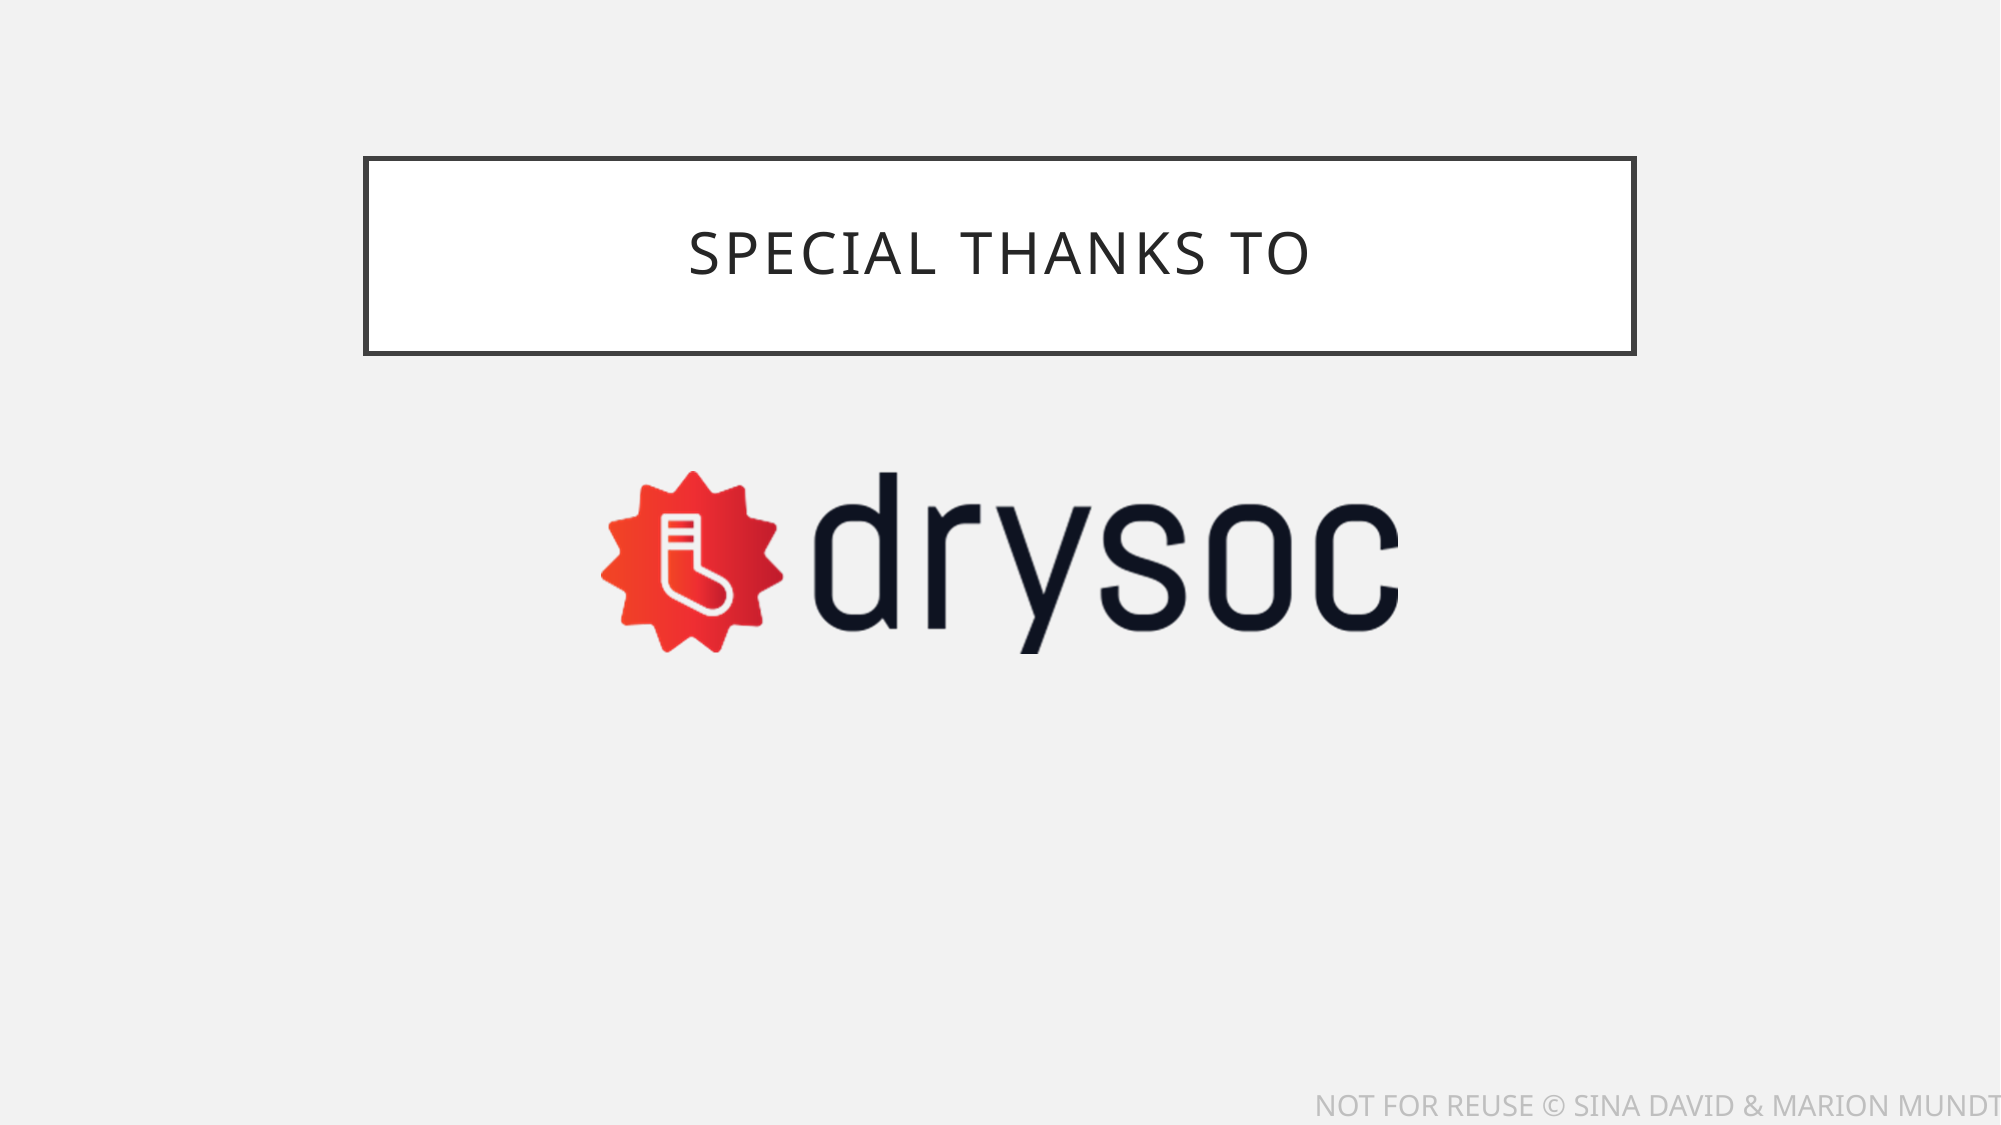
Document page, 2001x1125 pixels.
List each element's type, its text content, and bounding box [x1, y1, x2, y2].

picture [601, 471, 1398, 654]
title Special thanks to [363, 156, 1637, 356]
